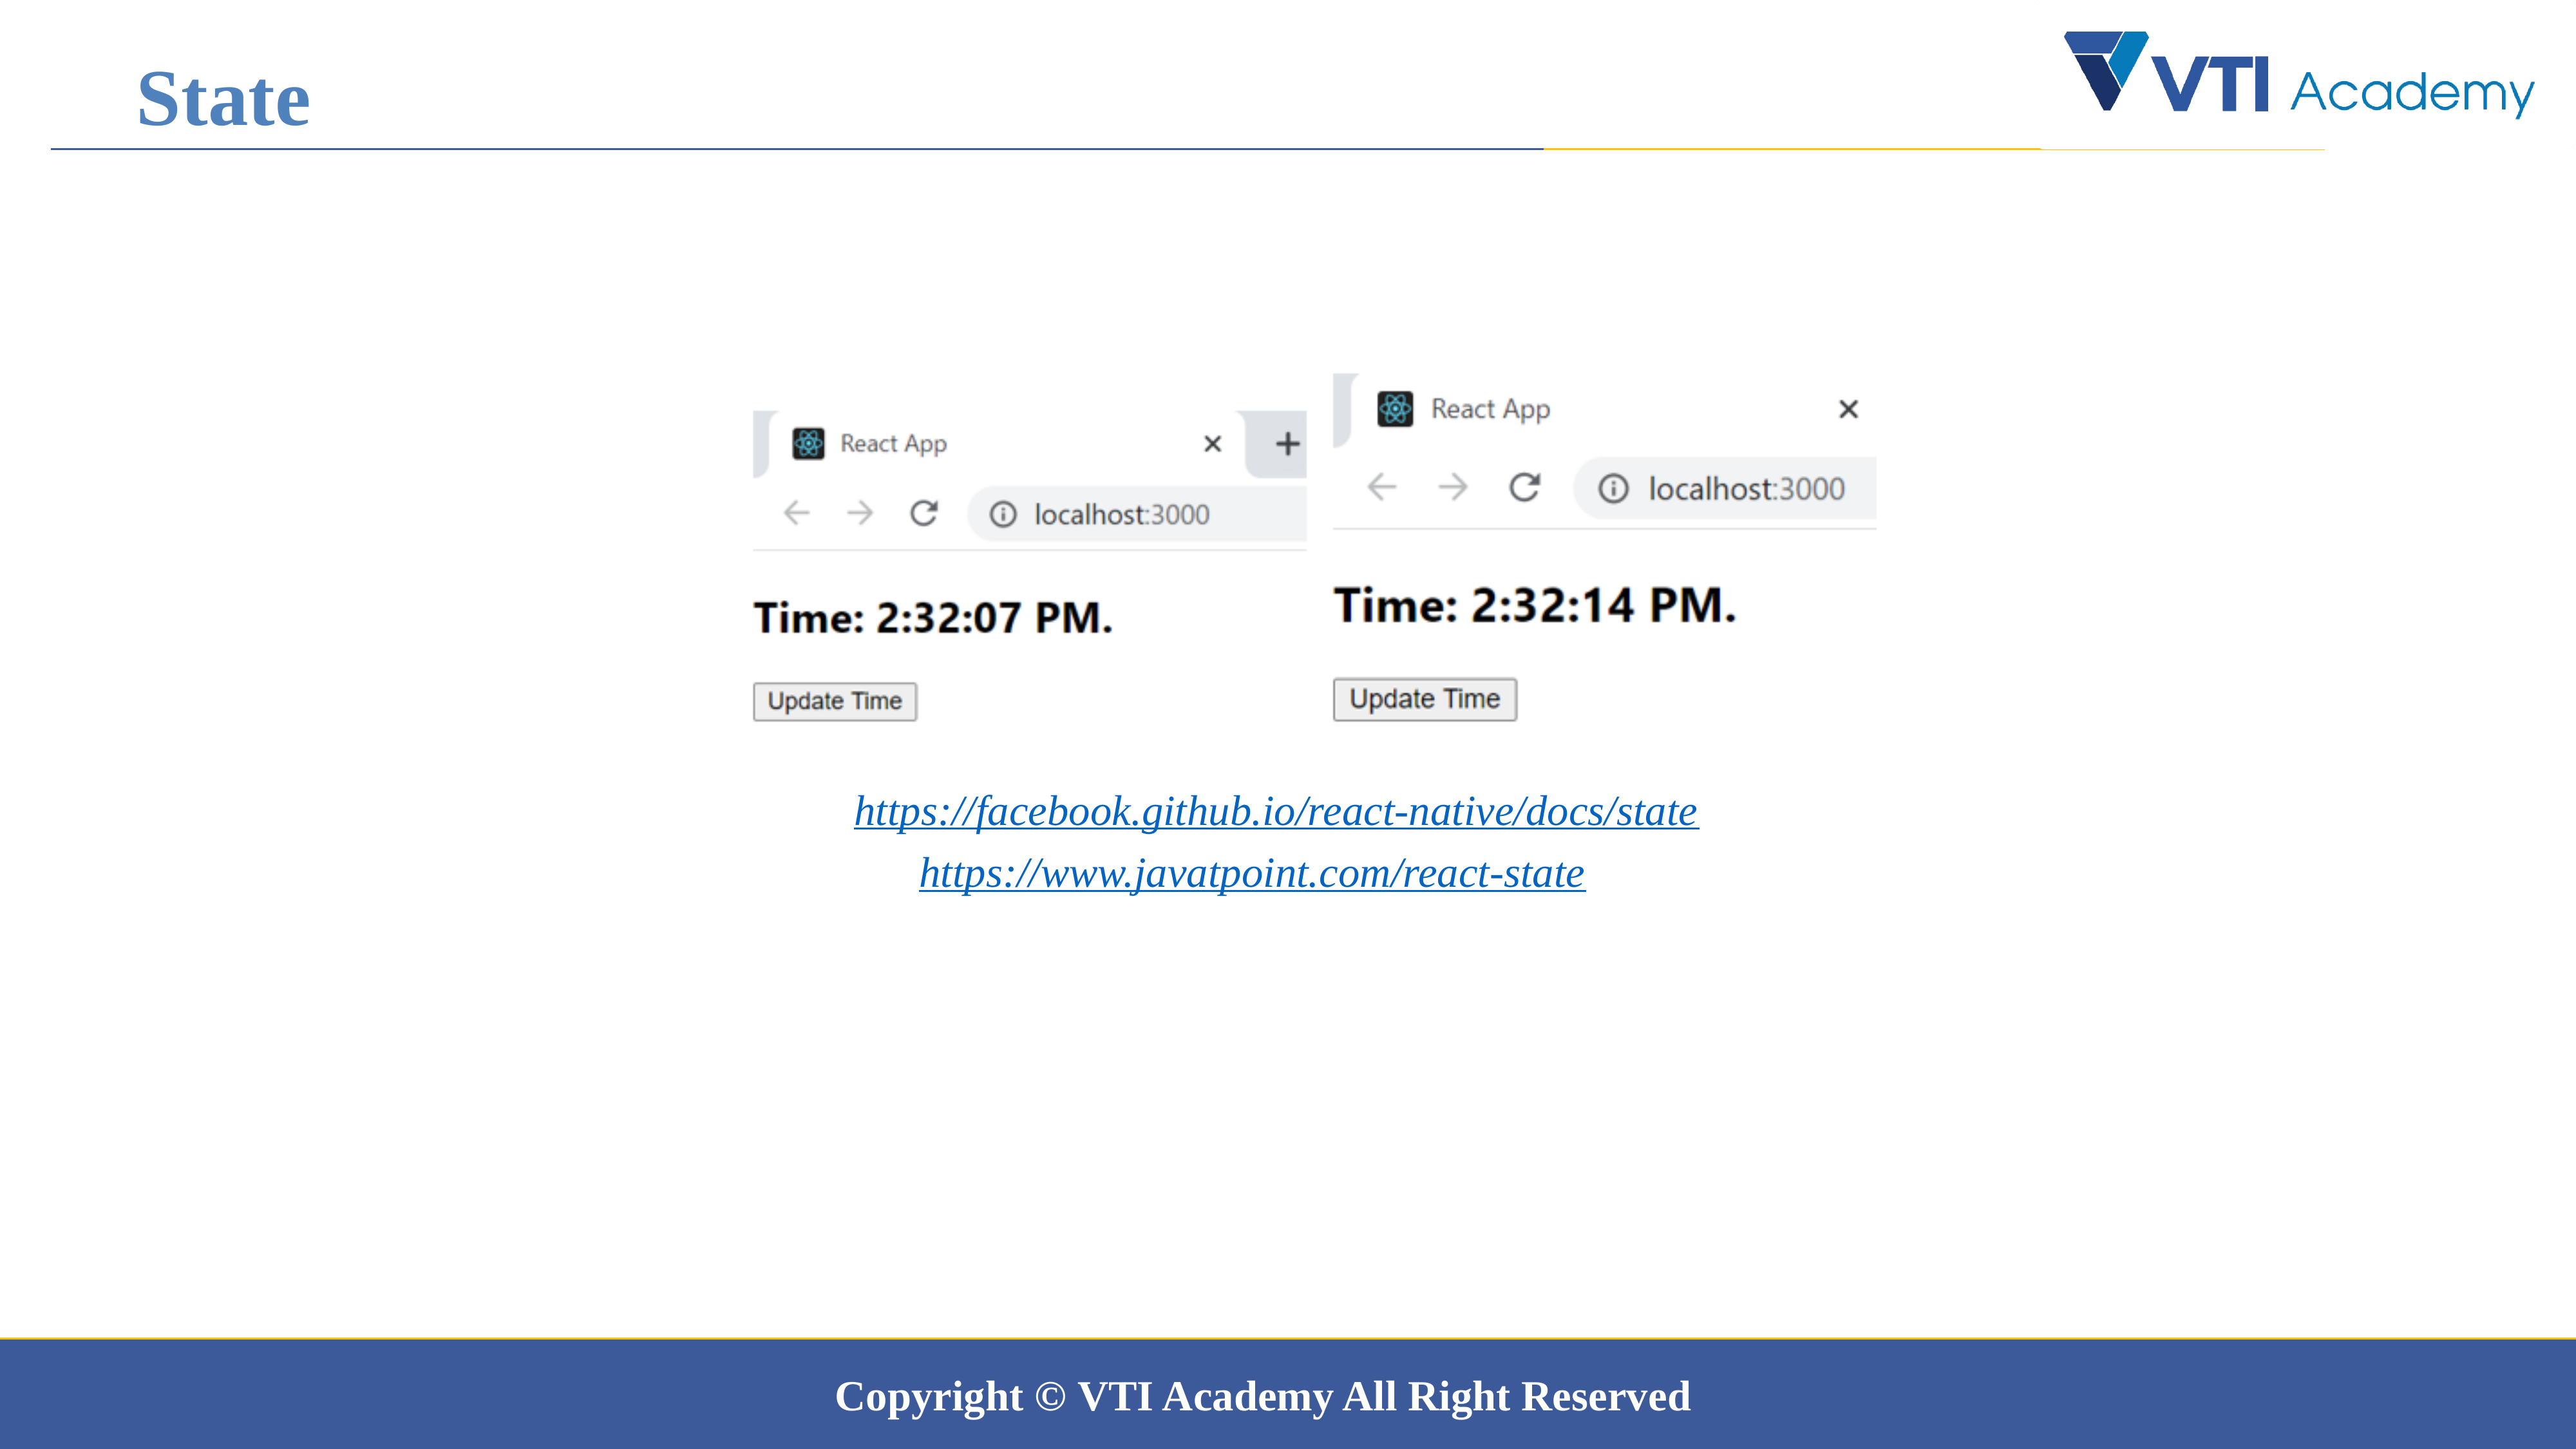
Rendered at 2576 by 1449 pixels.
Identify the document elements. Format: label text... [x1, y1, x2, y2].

picture [743, 372, 1877, 745]
text_box State [126, 60, 1774, 126]
text_box https://facebook.github.io/react-native/docs/state https://www.javatpoint.com/react-state [519, 773, 1987, 901]
picture [2034, 0, 2576, 149]
